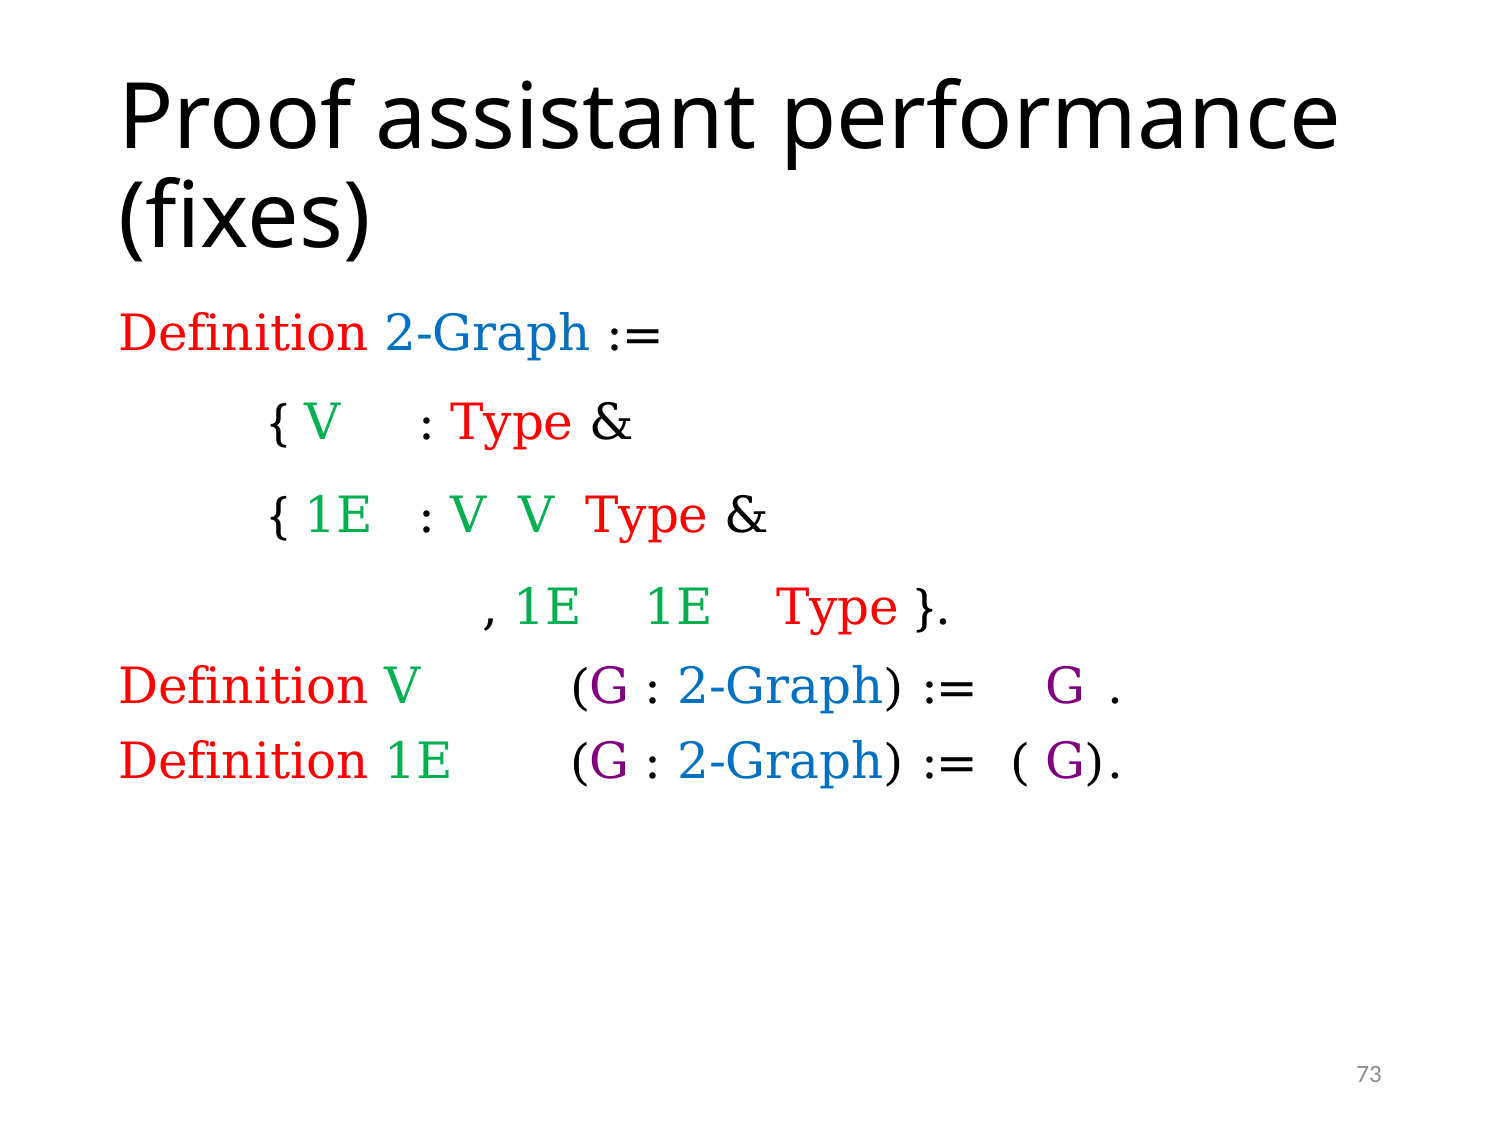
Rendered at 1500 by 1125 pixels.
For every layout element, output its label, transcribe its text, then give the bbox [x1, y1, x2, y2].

slide_number 73 [1059, 1042, 1397, 1103]
title Proof assistant performance (fixes) [103, 59, 1500, 278]
